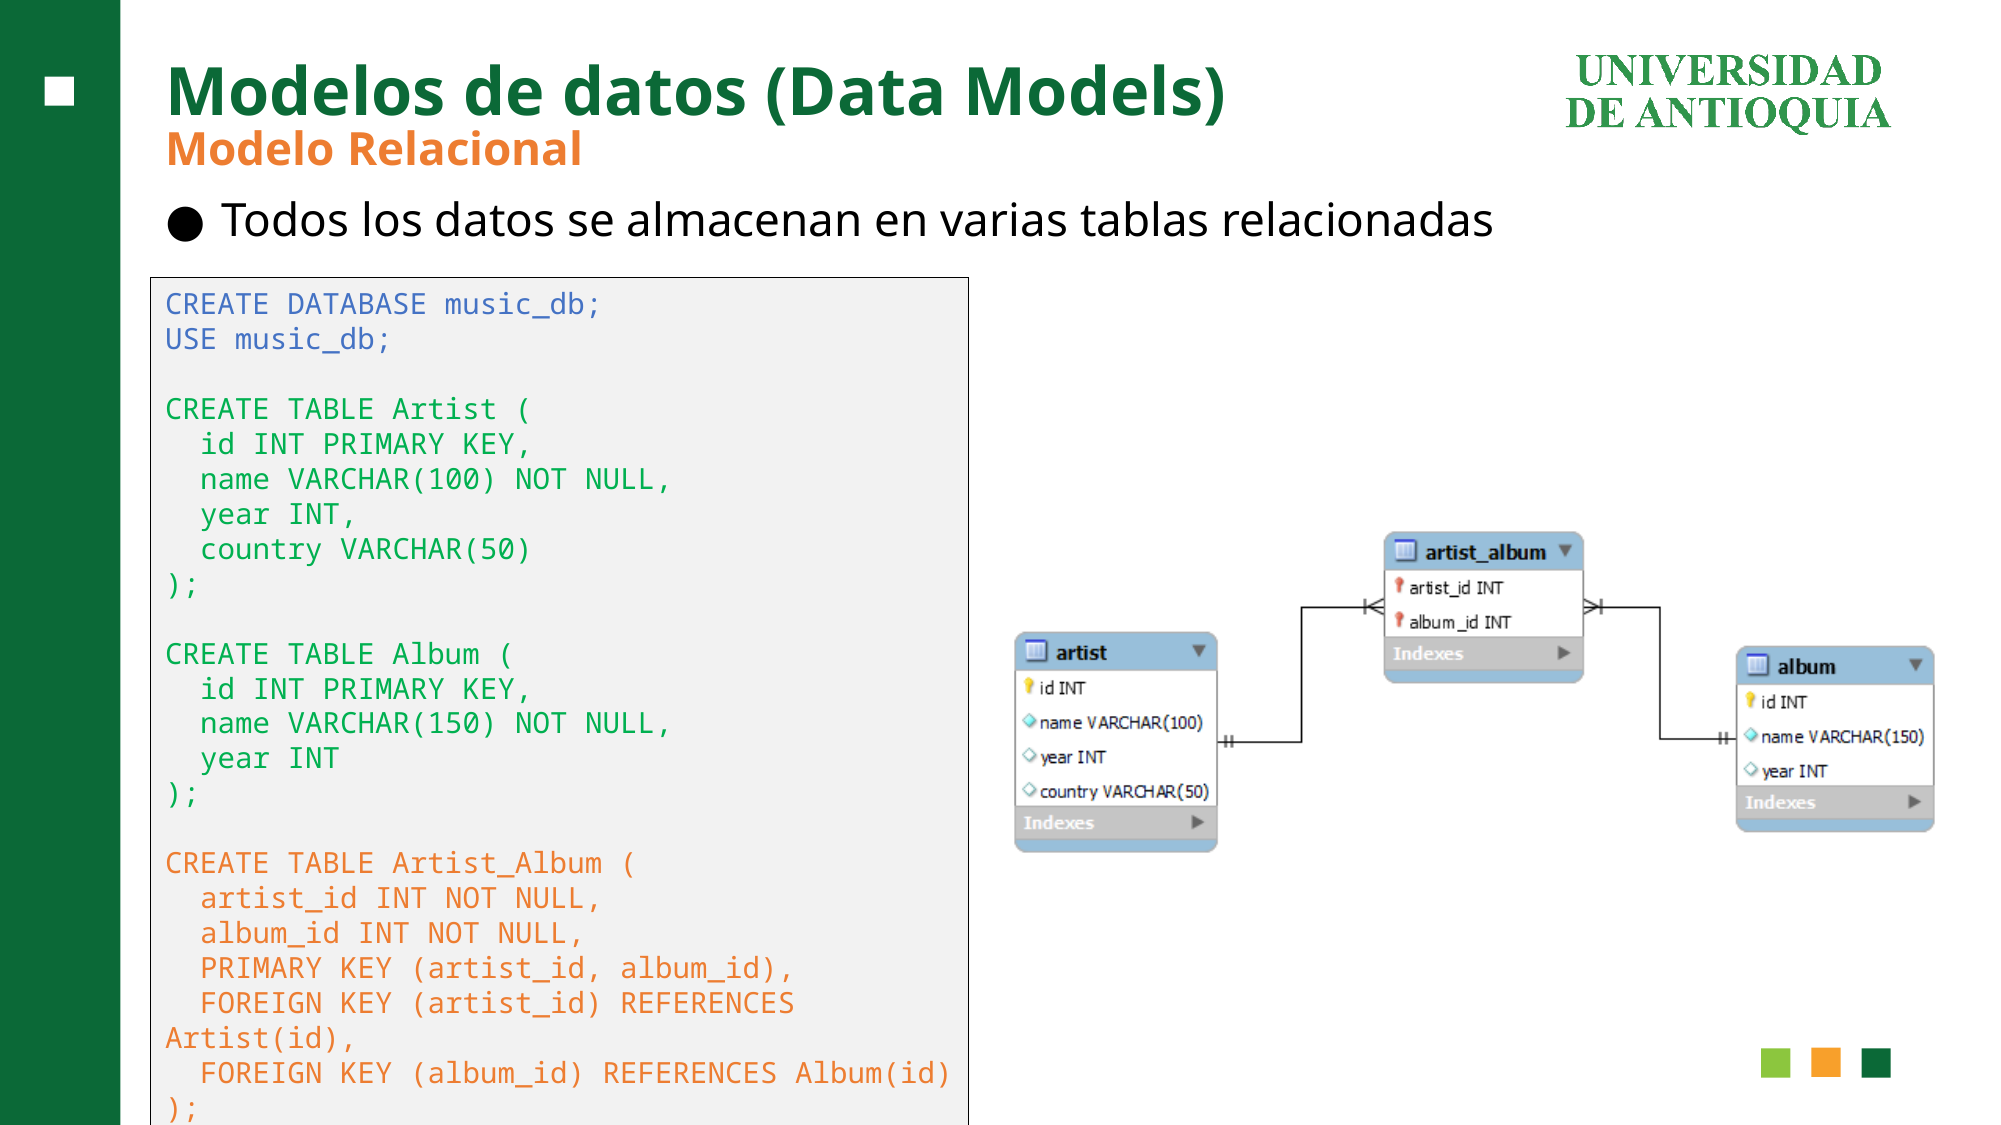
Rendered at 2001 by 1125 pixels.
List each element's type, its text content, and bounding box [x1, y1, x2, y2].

picture [1542, 32, 1914, 150]
text_box CREATE DATABASE music_db; USE music_db; CREATE TABLE Artist ( id INT PRIMARY KEY, name VARCHAR(100) NOT NULL, year INT, country VARCHAR(50) ); CREATE TABLE Album ( id INT PRIMARY KEY, name VARCHAR(150) NOT NULL, year INT ); CREATE TABLE Artist_Album ( artist_id INT NOT NULL, album_id INT NOT NULL, PRIMARY KEY (artist_id, album_id), FOREIGN KEY (artist_id) REFERENCES Artist(id), FOREIGN KEY (album_id) REFERENCES Album(id) ); [150, 277, 969, 1125]
picture [999, 516, 1949, 868]
list Modelo Relacional Todos los datos se almacenan en varias tablas relacionadas [150, 118, 1912, 278]
title Modelos de datos (Data Models) [150, 15, 1513, 118]
